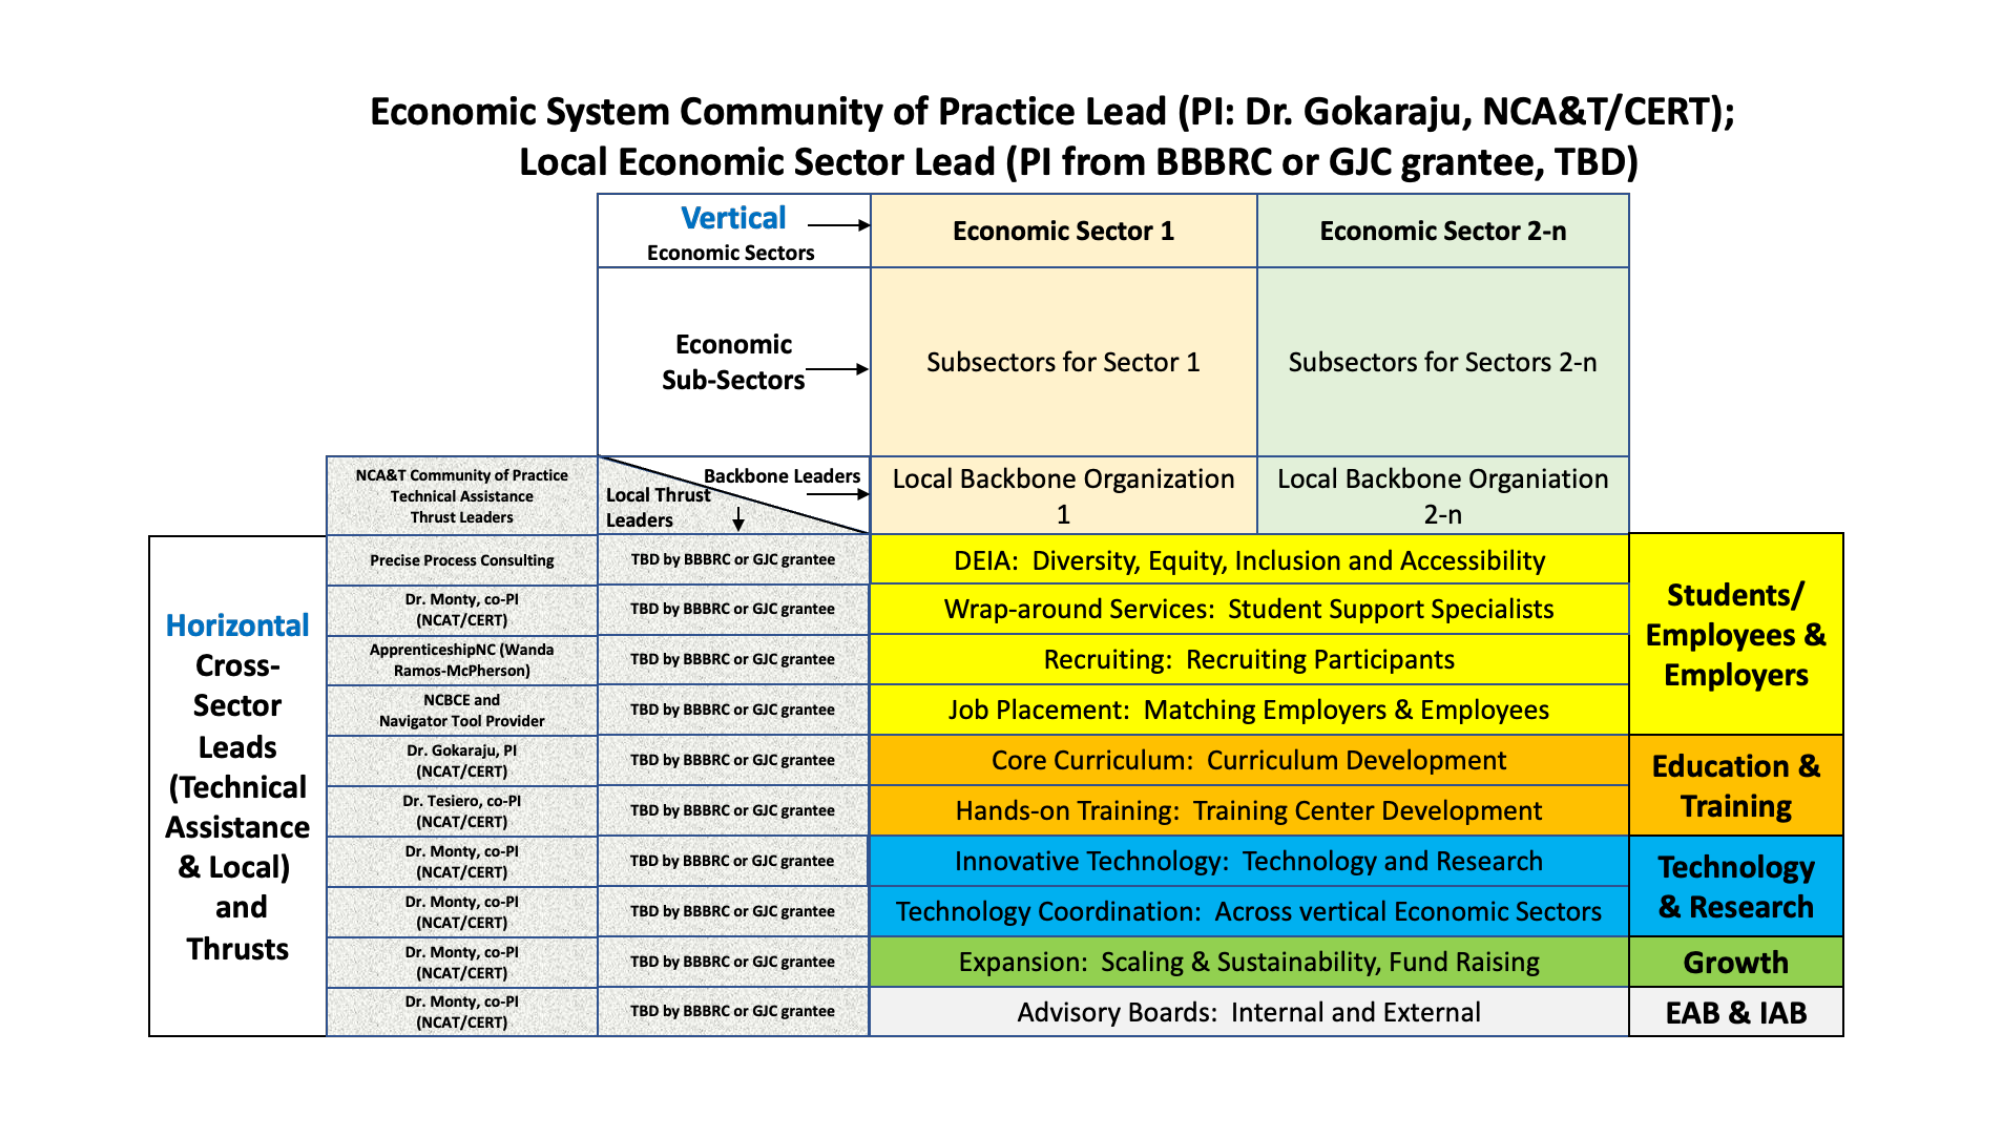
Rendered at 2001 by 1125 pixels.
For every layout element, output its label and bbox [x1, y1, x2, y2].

picture [144, 72, 1856, 1053]
